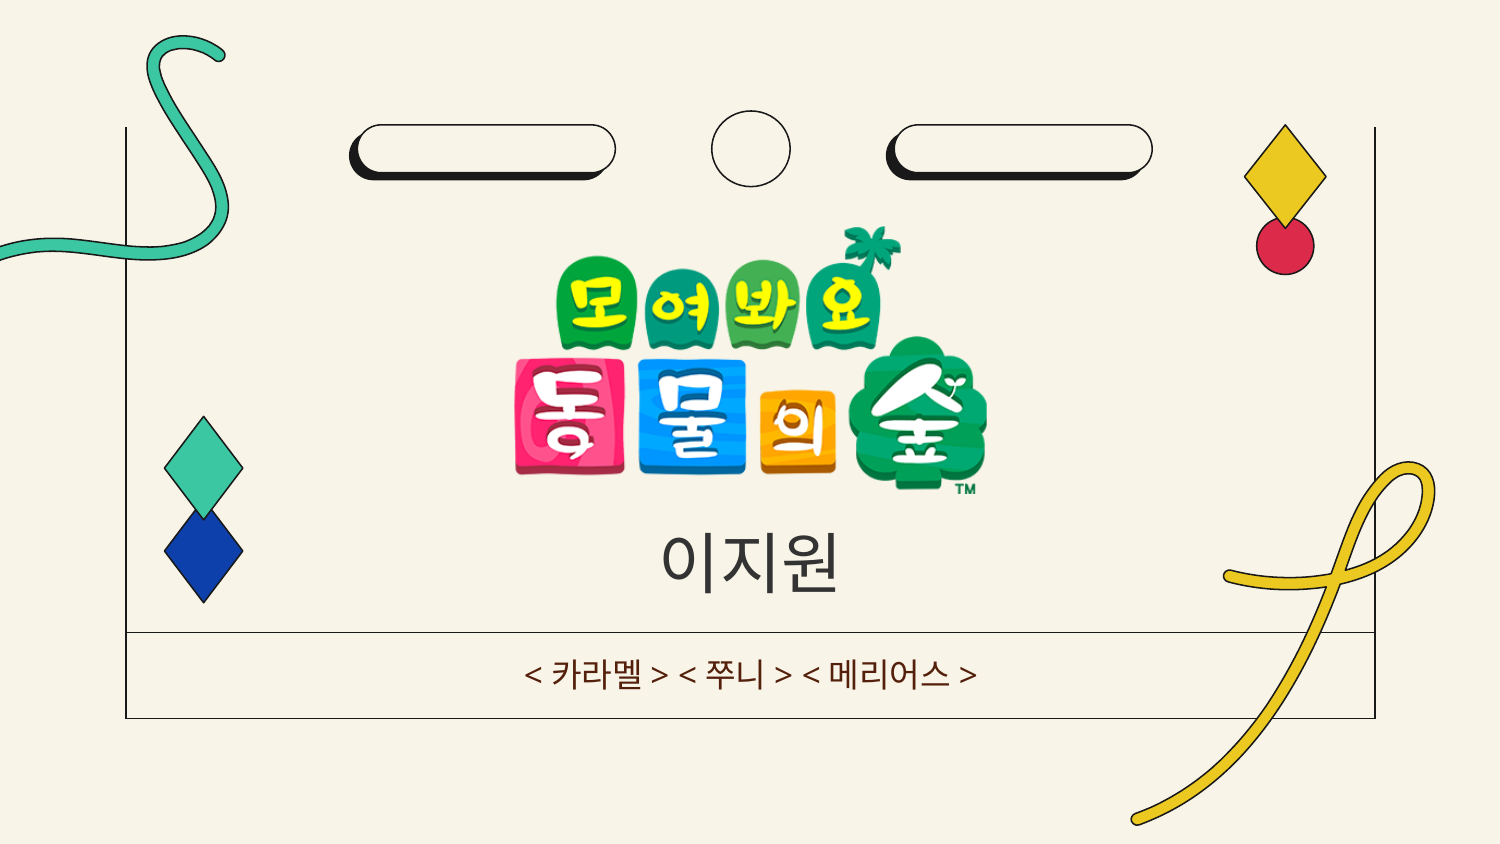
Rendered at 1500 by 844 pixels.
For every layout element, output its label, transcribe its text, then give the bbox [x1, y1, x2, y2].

title <카라멜> <쭈니> <메리어스> [281, 630, 1221, 719]
picture [402, 226, 1098, 495]
subtitle 이지원 [301, 524, 1200, 600]
text_box [711, 110, 791, 187]
